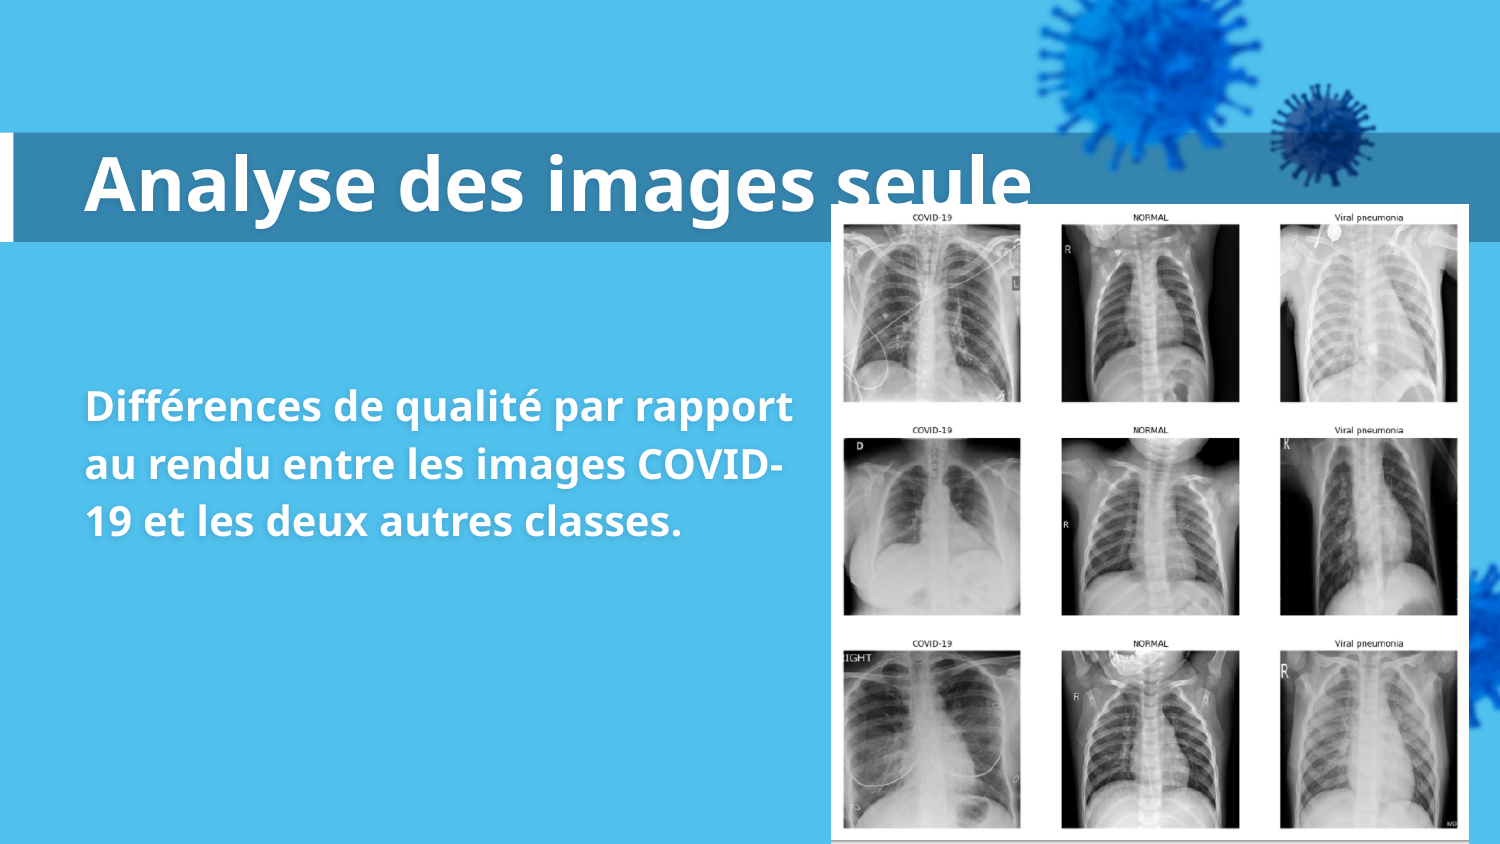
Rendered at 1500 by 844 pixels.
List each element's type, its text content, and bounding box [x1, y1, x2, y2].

picture [1030, 0, 1379, 190]
title Analyse des images seule [84, 132, 1357, 242]
list Différences de qualité par rapport au rendu entre les images COVID-19 et les deux autres classes. [84, 372, 806, 636]
picture [830, 204, 1500, 844]
